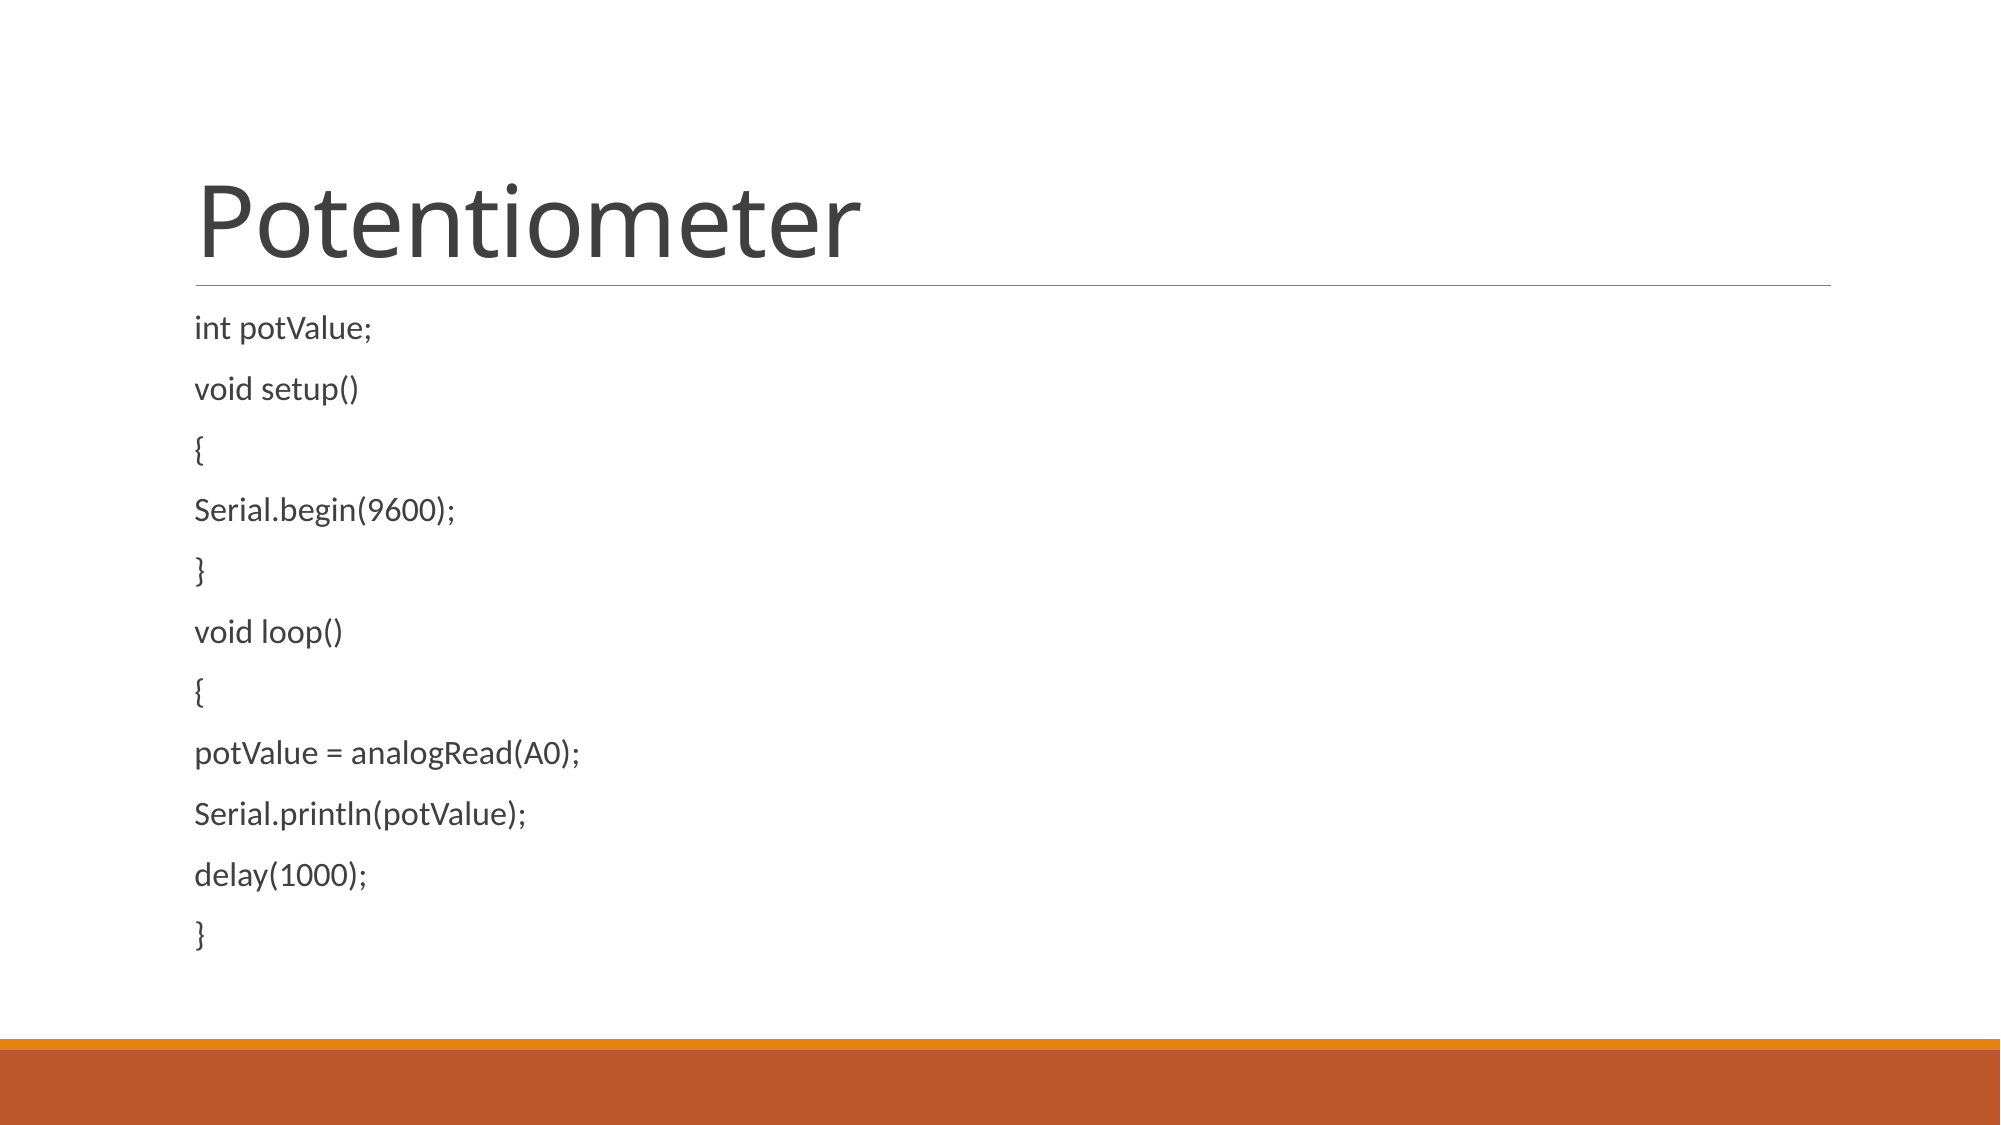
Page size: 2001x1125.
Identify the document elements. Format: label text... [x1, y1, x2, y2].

list int potValue; void setup() { Serial.begin(9600); } void loop() { potValue = analogRead(A0); Serial.println(potValue); delay(1000); } [180, 302, 1830, 963]
title Potentiometer [180, 47, 1830, 285]
